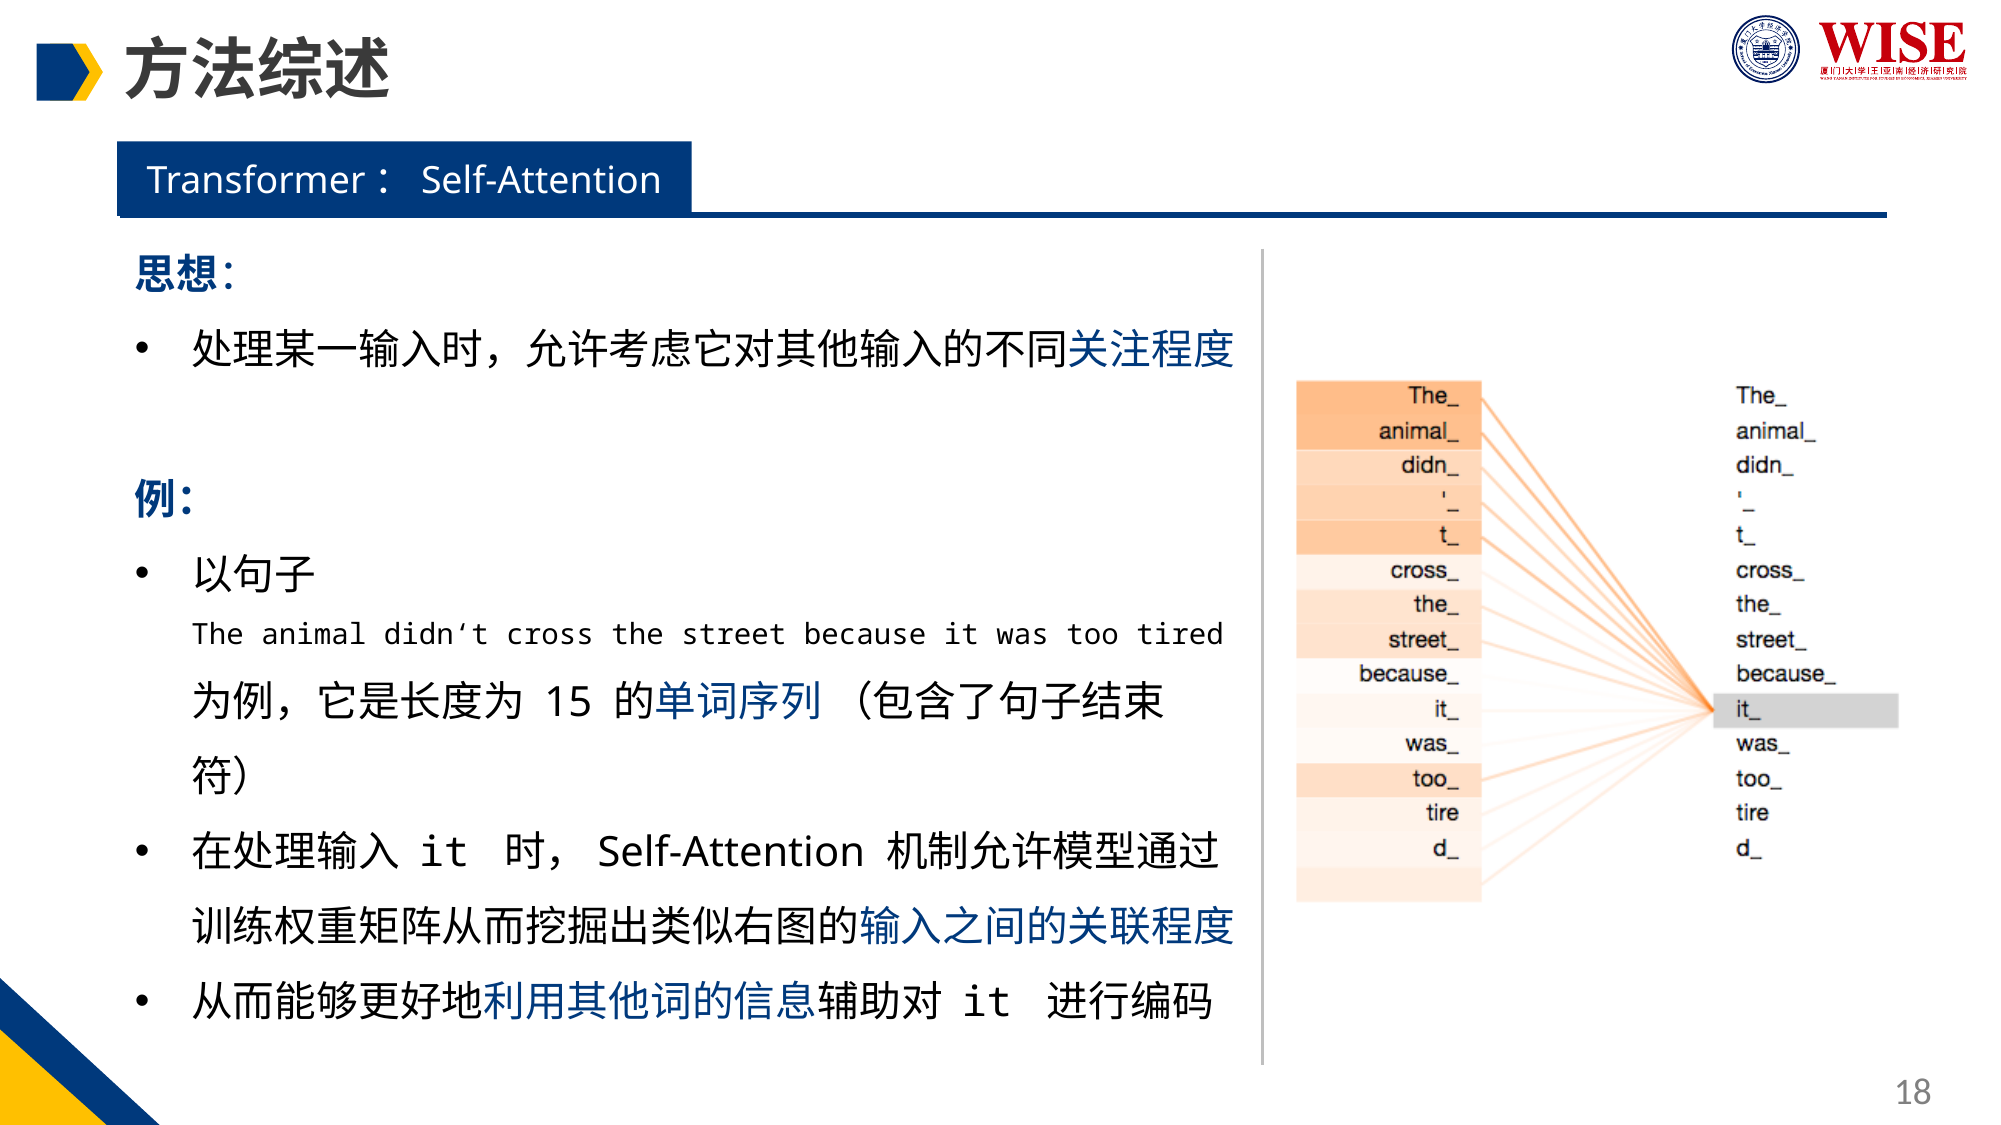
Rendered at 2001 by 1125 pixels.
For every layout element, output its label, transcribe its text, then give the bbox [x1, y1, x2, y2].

picture [1731, 15, 1967, 84]
text_box [35, 42, 91, 102]
text_box [74, 42, 105, 102]
text_box 思想： 处理某一输入时，允许考虑它对其他输入的不同关注程度 例： 以句子 The animal didn‘t cross the street because it was too tired 为例，它是长度为 15 的单词序列 （包含了句子结束符） 在处理输入 it 时，Self-Attention 机制允许模型通过 训练权重矩阵从而挖掘出类似右图的输入之间的关联程度 从而能够更好地利用其他词的信息辅助对 it 进行编码 [120, 217, 1256, 1033]
text_box 方法综述 [109, 19, 1274, 114]
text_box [120, 141, 1888, 217]
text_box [0, 977, 160, 1125]
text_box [1255, 248, 1930, 1065]
